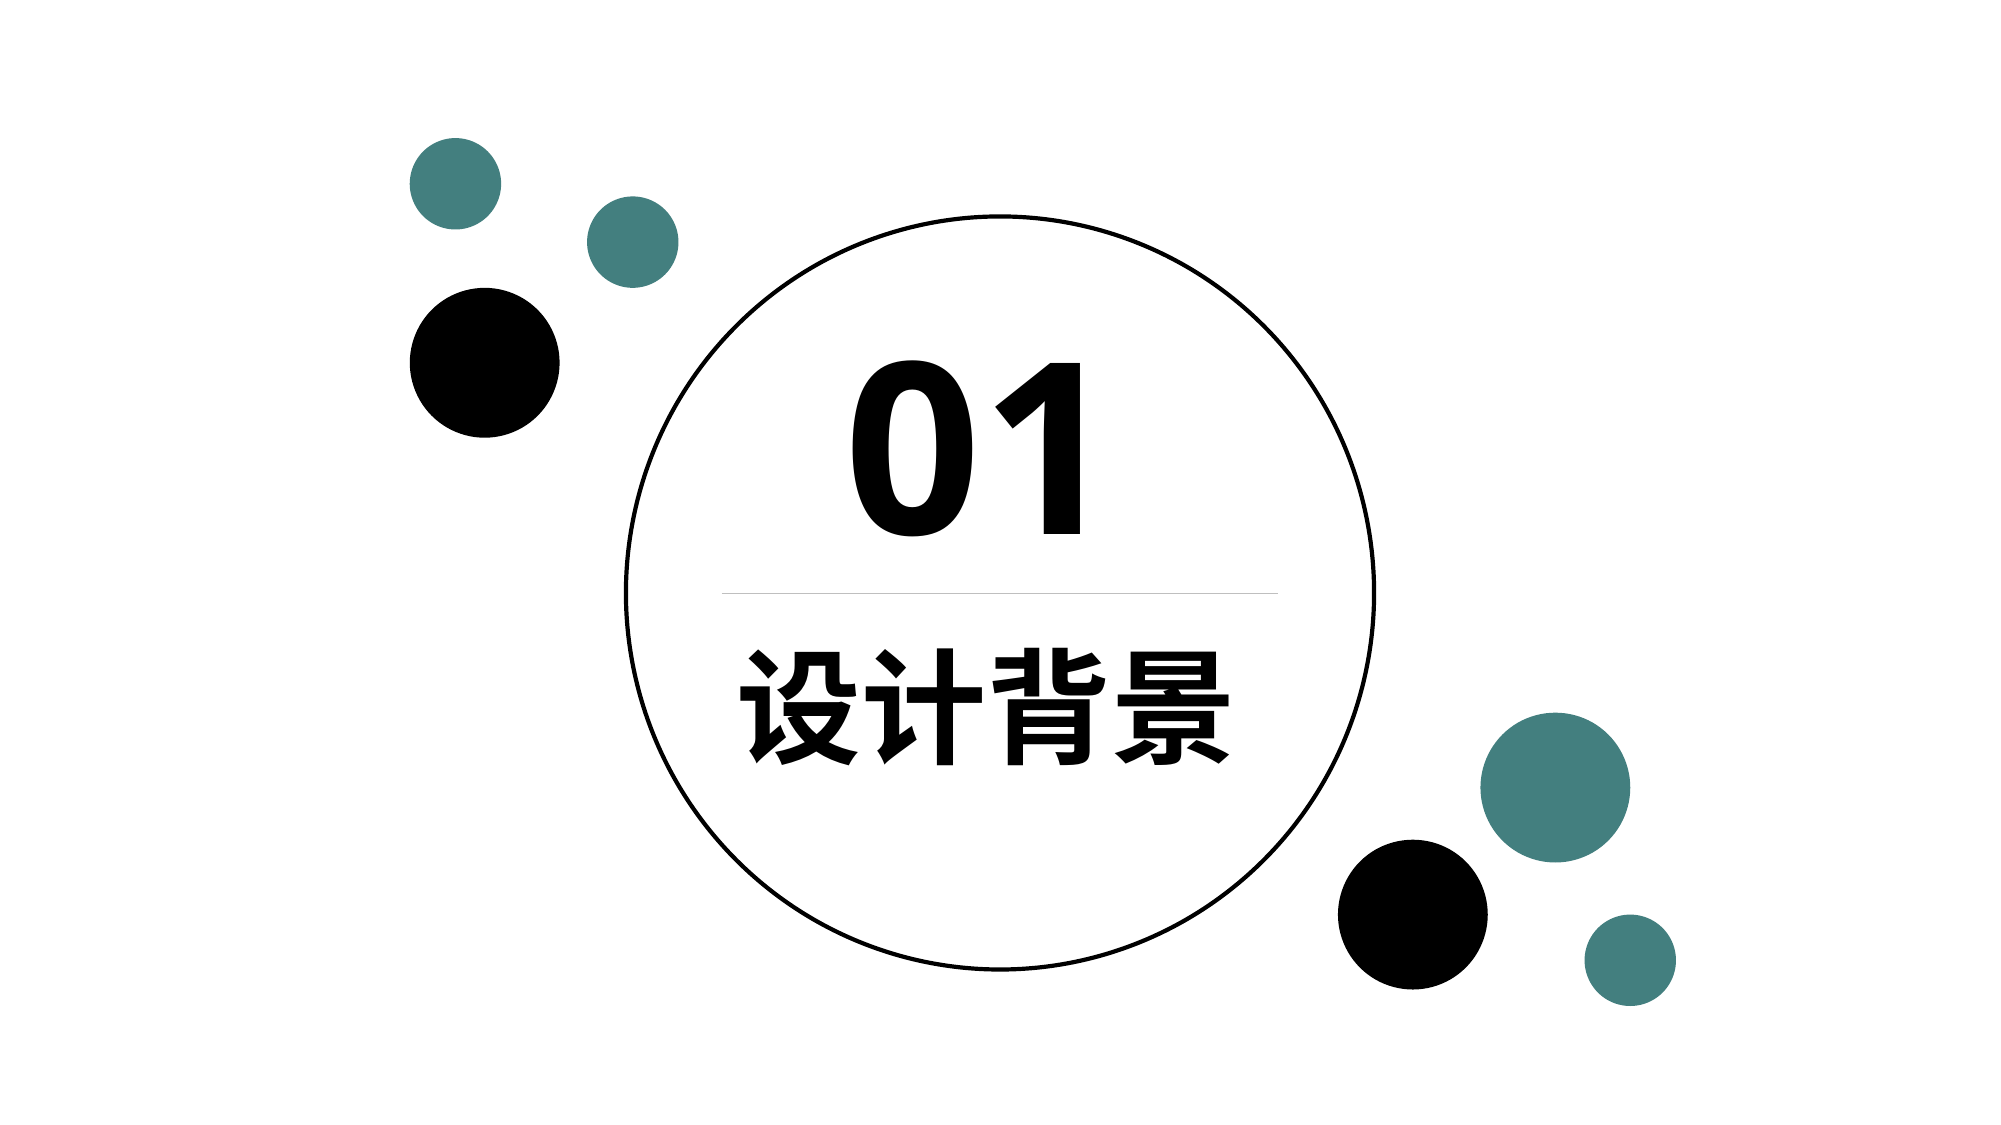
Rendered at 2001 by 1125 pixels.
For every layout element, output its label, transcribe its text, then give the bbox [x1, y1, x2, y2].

text_box 01 [829, 287, 1171, 591]
text_box [408, 137, 503, 231]
text_box [1479, 711, 1632, 864]
text_box [586, 195, 680, 289]
text_box [1583, 913, 1678, 1008]
text_box [408, 286, 561, 439]
text_box 设计背景 [721, 621, 1279, 787]
text_box [624, 215, 1376, 971]
text_box [1336, 838, 1489, 991]
